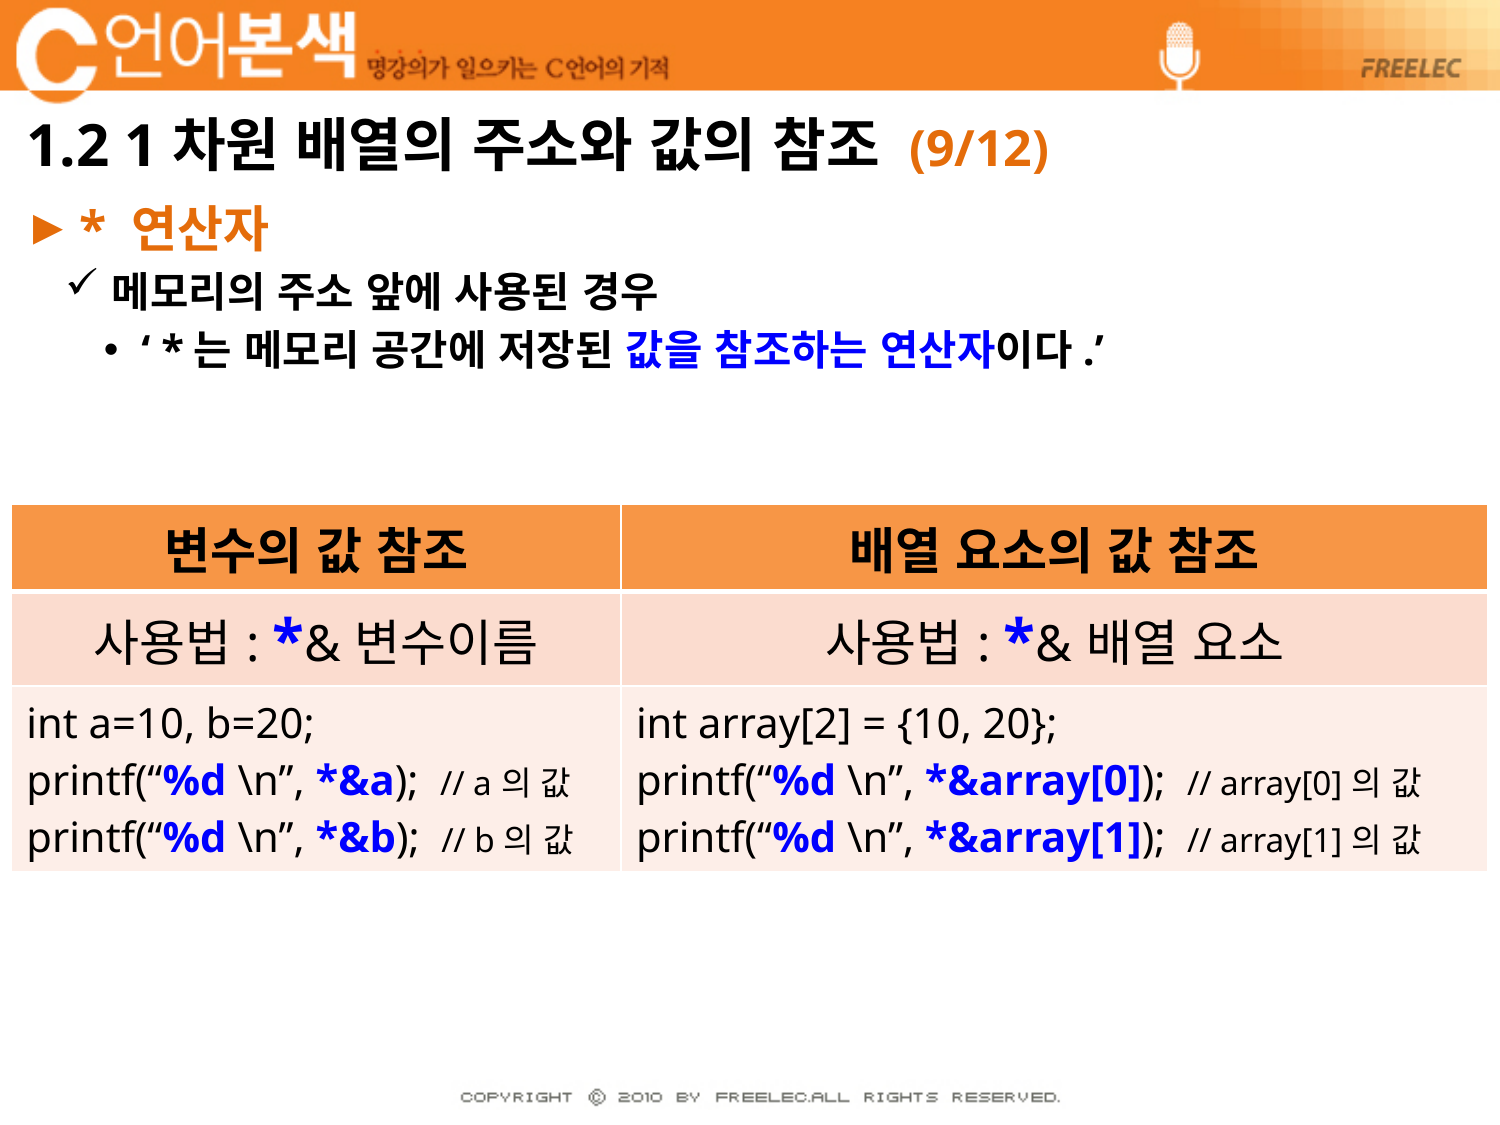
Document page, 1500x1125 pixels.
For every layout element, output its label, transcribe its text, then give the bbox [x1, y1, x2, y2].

table_header 배열 요소의 값 참조 [622, 505, 1487, 589]
picture [0, 0, 1500, 1125]
table_cell 사용법: *&배열 요소 [622, 594, 1487, 685]
table_header 변수의 값 참조 [12, 505, 620, 589]
table_cell 사용법: *&변수이름 [12, 594, 620, 685]
table_cell int a=10, b=20; printf(“%d \n”, *&a); // a의 값printf(“%d \n”, *&b); // b의 값 [12, 687, 620, 871]
list * 연산자 메모리의 주소 앞에 사용된 경우 ‘ *는 메모리 공간에 저장된 값을 참조하는 연산자이다.’ [8, 189, 1500, 1043]
title 1.2 1차원 배열의 주소와 값의 참조 (9/12) [11, 107, 1500, 178]
table_cell int array[2] = {10, 20}; printf(“%d \n”, *&array[0]); // array[0]의 값 printf(“%d \n”, *&array[1]); // array[1]의 값 [622, 687, 1487, 871]
